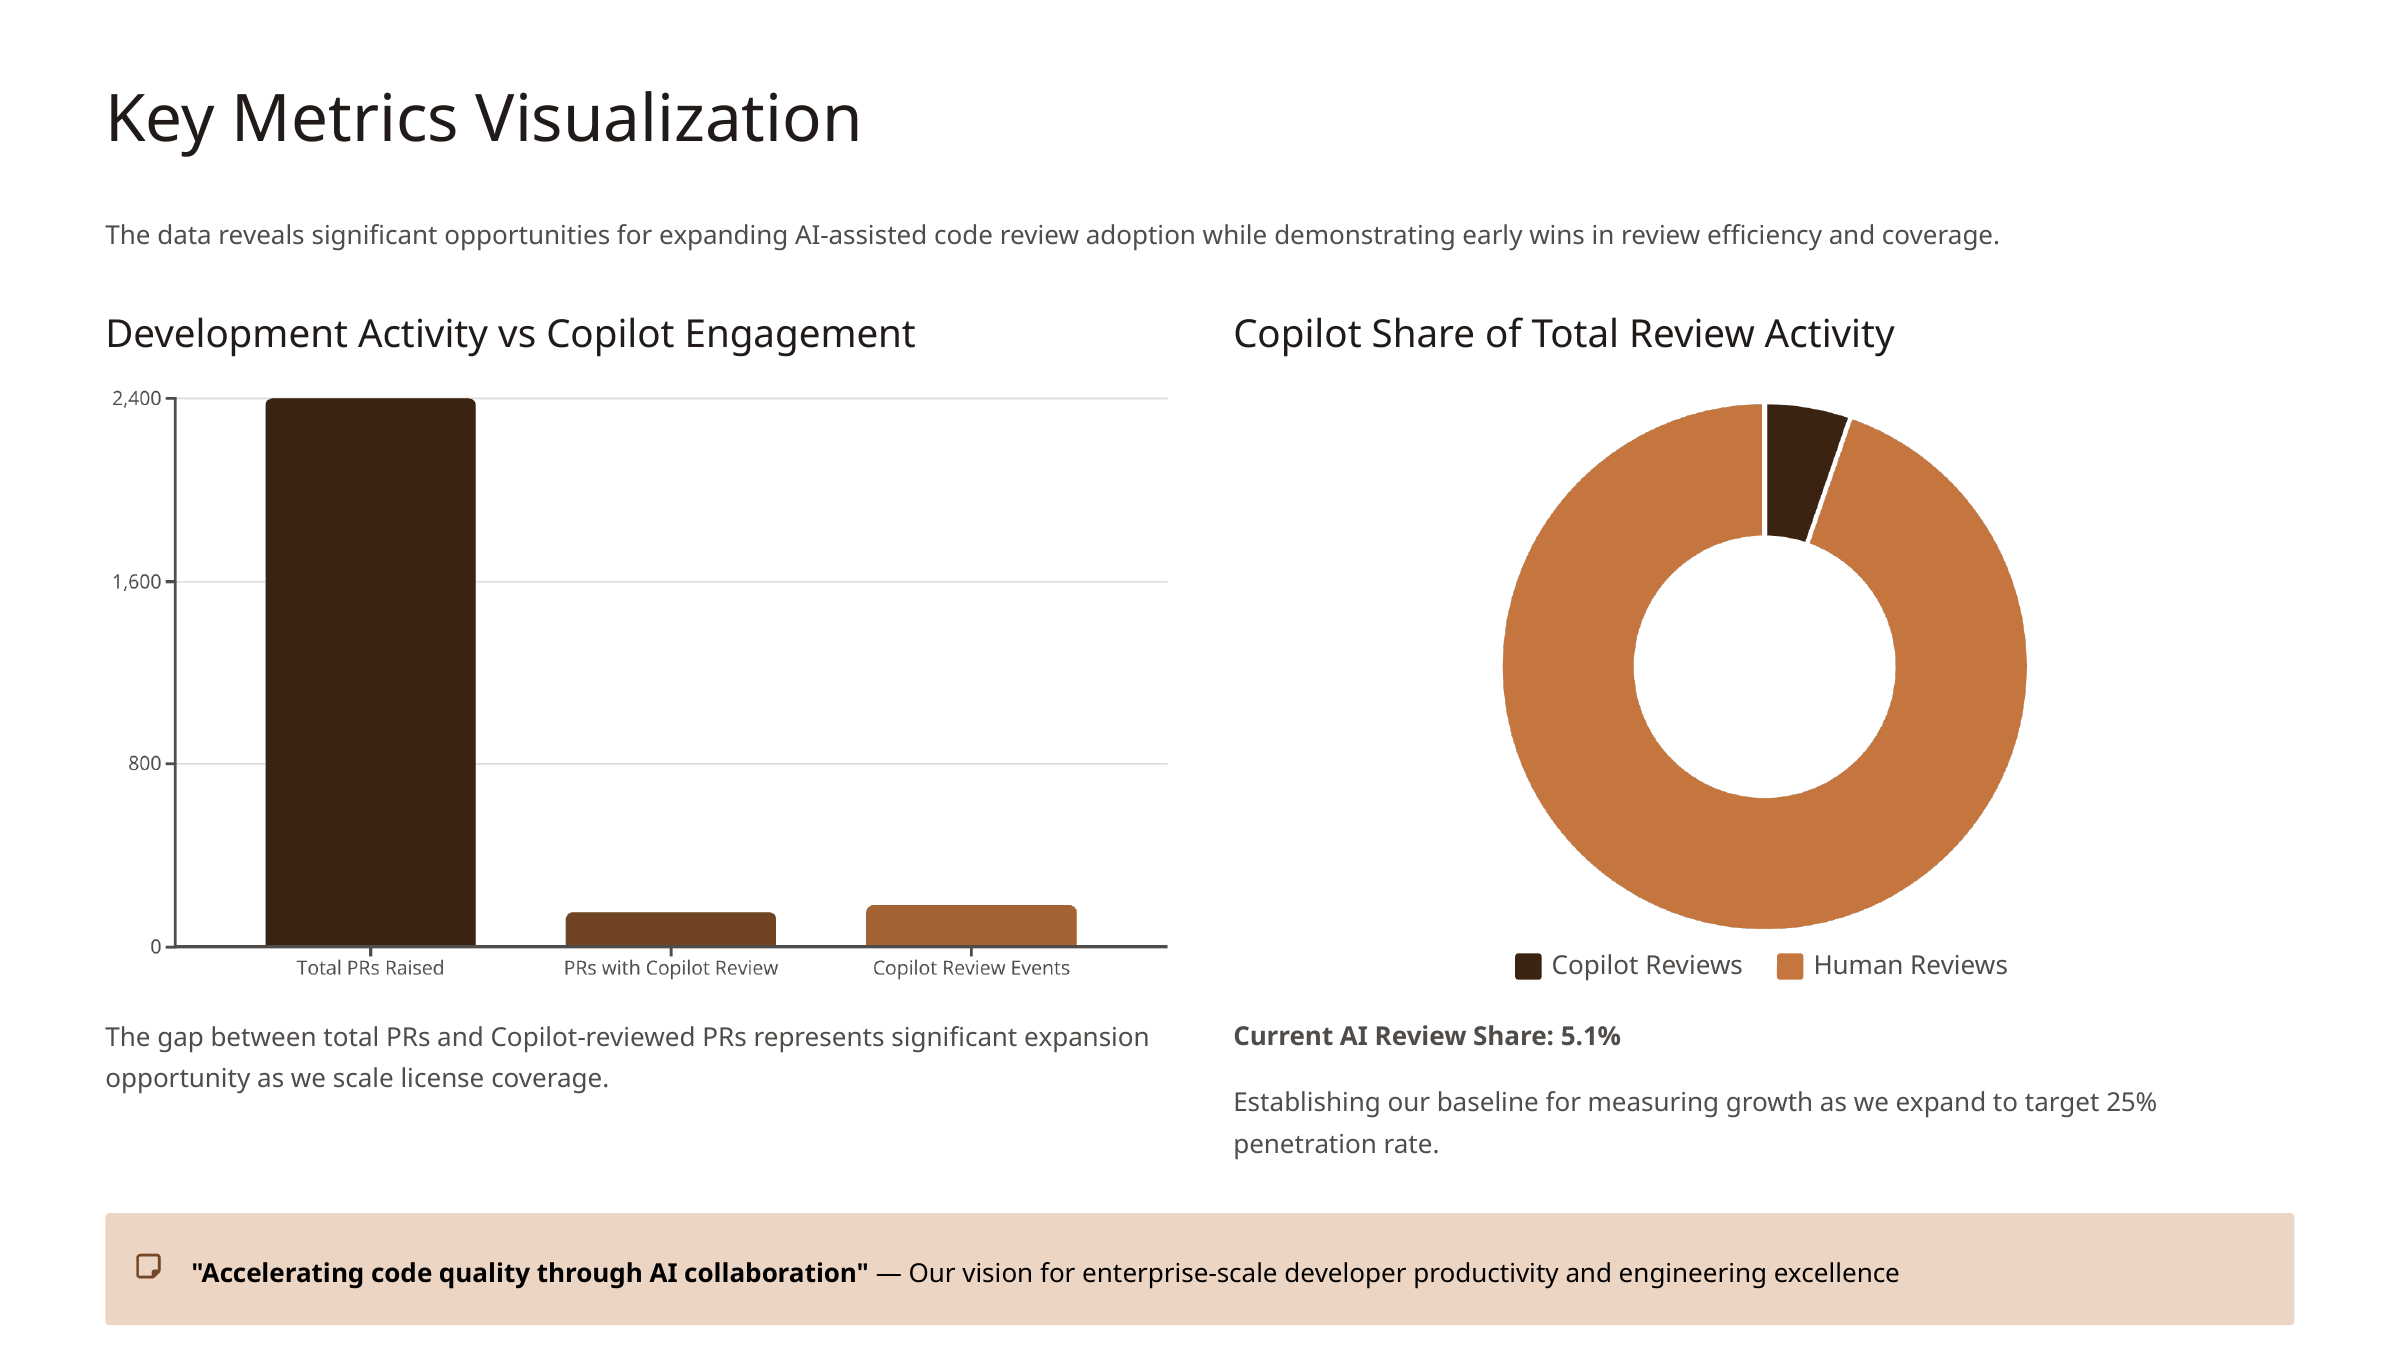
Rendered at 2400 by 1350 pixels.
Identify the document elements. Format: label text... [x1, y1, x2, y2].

text_box The gap between total PRs and Copilot-reviewed PRs represents significant expansion opportunity as we scale license coverage. [105, 1009, 1168, 1094]
text_box The data reveals significant opportunities for expanding AI-assisted code review adoption while demonstrating early wins in review efficiency and coverage. [105, 207, 2295, 250]
text_box Establishing our baseline for measuring growth as we expand to target 25% penetration rate. [1233, 1075, 2296, 1160]
text_box Human Reviews [1813, 953, 2017, 980]
text_box Key Metrics Visualization [105, 72, 931, 155]
text_box [1515, 953, 1542, 980]
text_box Current AI Review Share: 5.1% [1233, 1009, 2296, 1052]
text_box "Accelerating code quality through AI collaboration" — Our vision for enterprise-scale developer productivity and engineering excellence [191, 1246, 2269, 1289]
picture [105, 384, 1168, 980]
text_box Development Activity vs Copilot Engagement [105, 305, 986, 356]
text_box [1776, 953, 1804, 980]
picture [1233, 384, 2296, 949]
text_box Copilot Share of Total Review Activity [1233, 305, 1970, 356]
picture [131, 1252, 165, 1280]
text_box Copilot Reviews [1551, 953, 1752, 980]
text_box [105, 1213, 2295, 1326]
